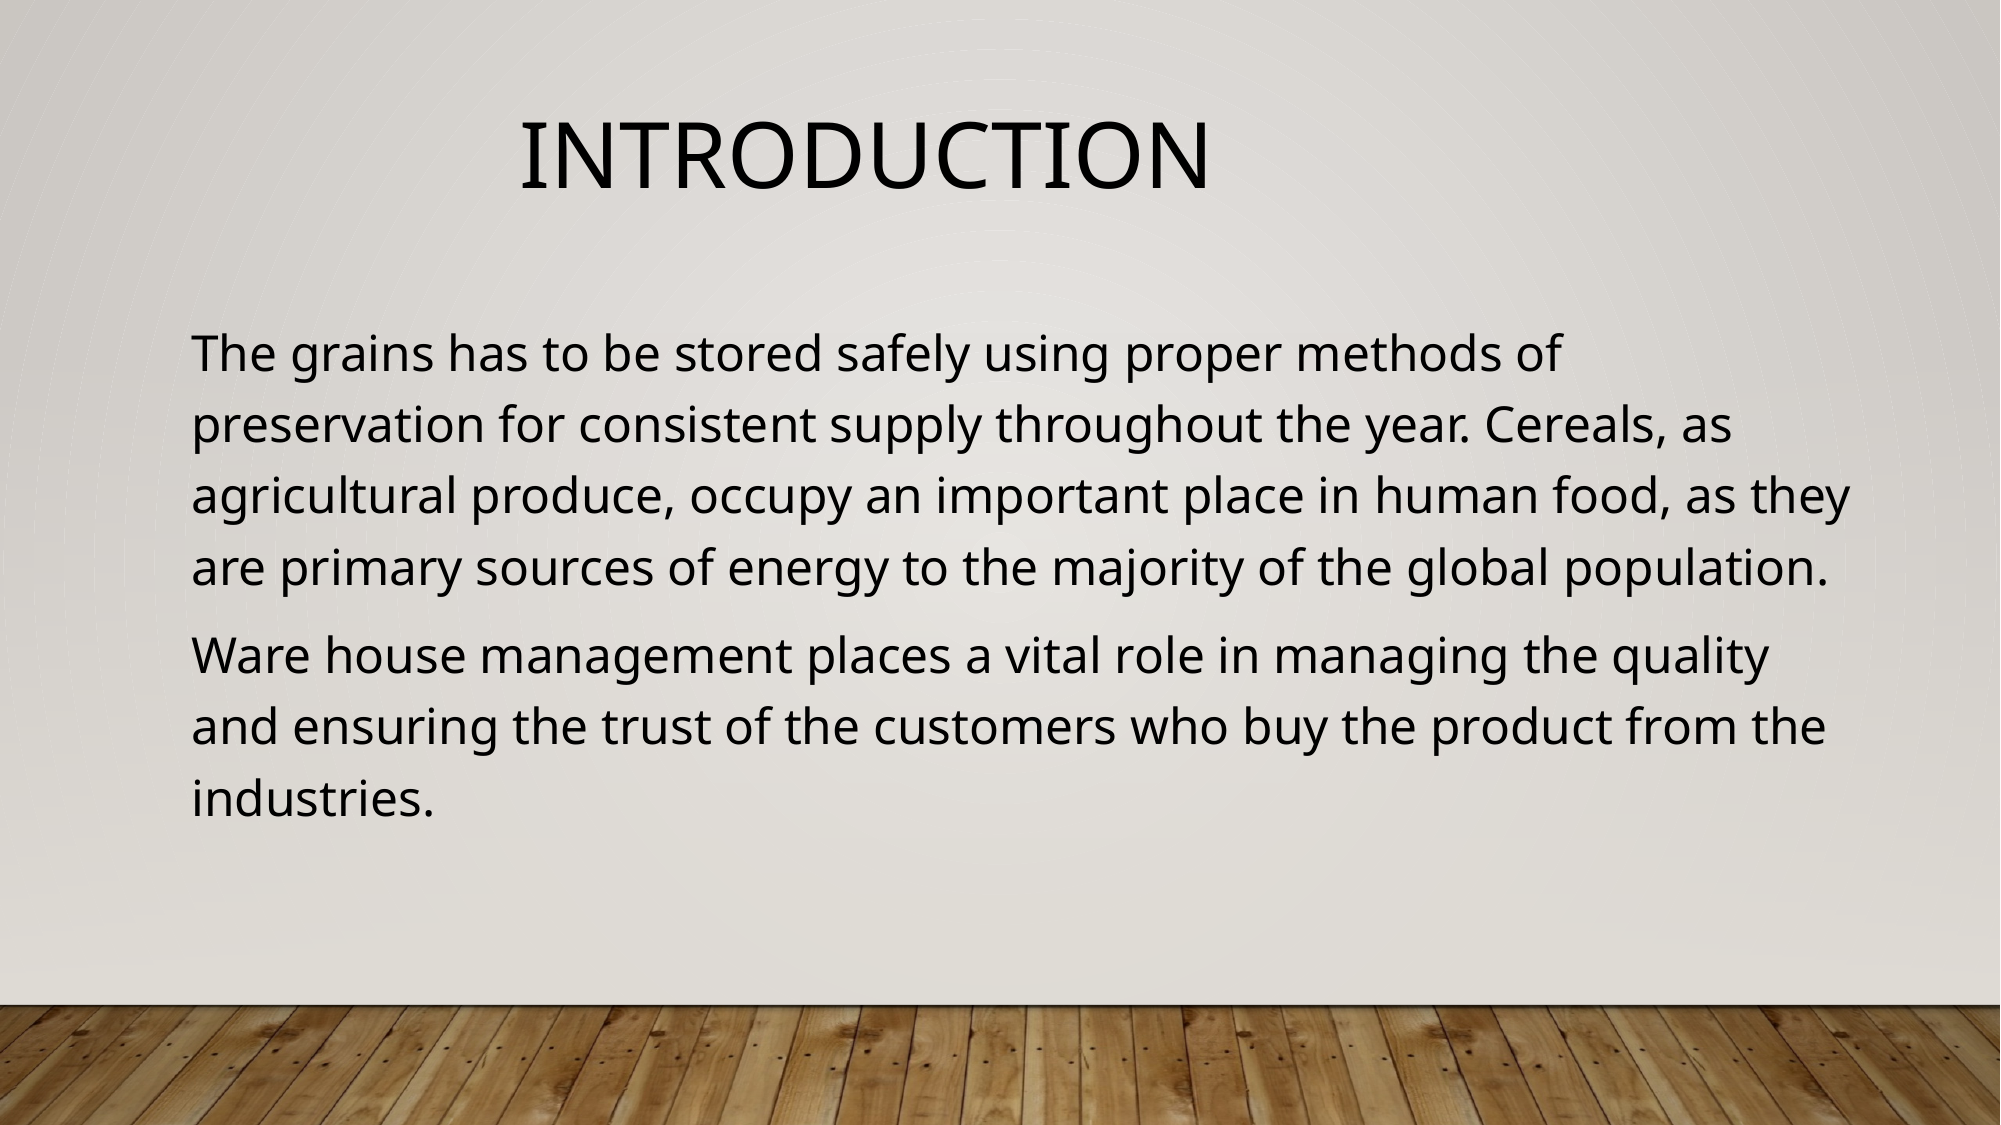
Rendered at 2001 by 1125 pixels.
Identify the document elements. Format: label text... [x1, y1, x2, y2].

text_box The grains has to be stored safely using proper methods of preservation for consistent supply throughout the year. Cereals, as agricultural produce, occupy an important place in human food, as they are primary sources of energy to the majority of the global population. Ware house management places a vital role in managing the quality and ensuring the trust of the customers who buy the product from the industries. [170, 302, 1871, 865]
title Introduction [113, 101, 1646, 209]
text_box [150, 281, 1850, 844]
picture [0, 1005, 2000, 1125]
